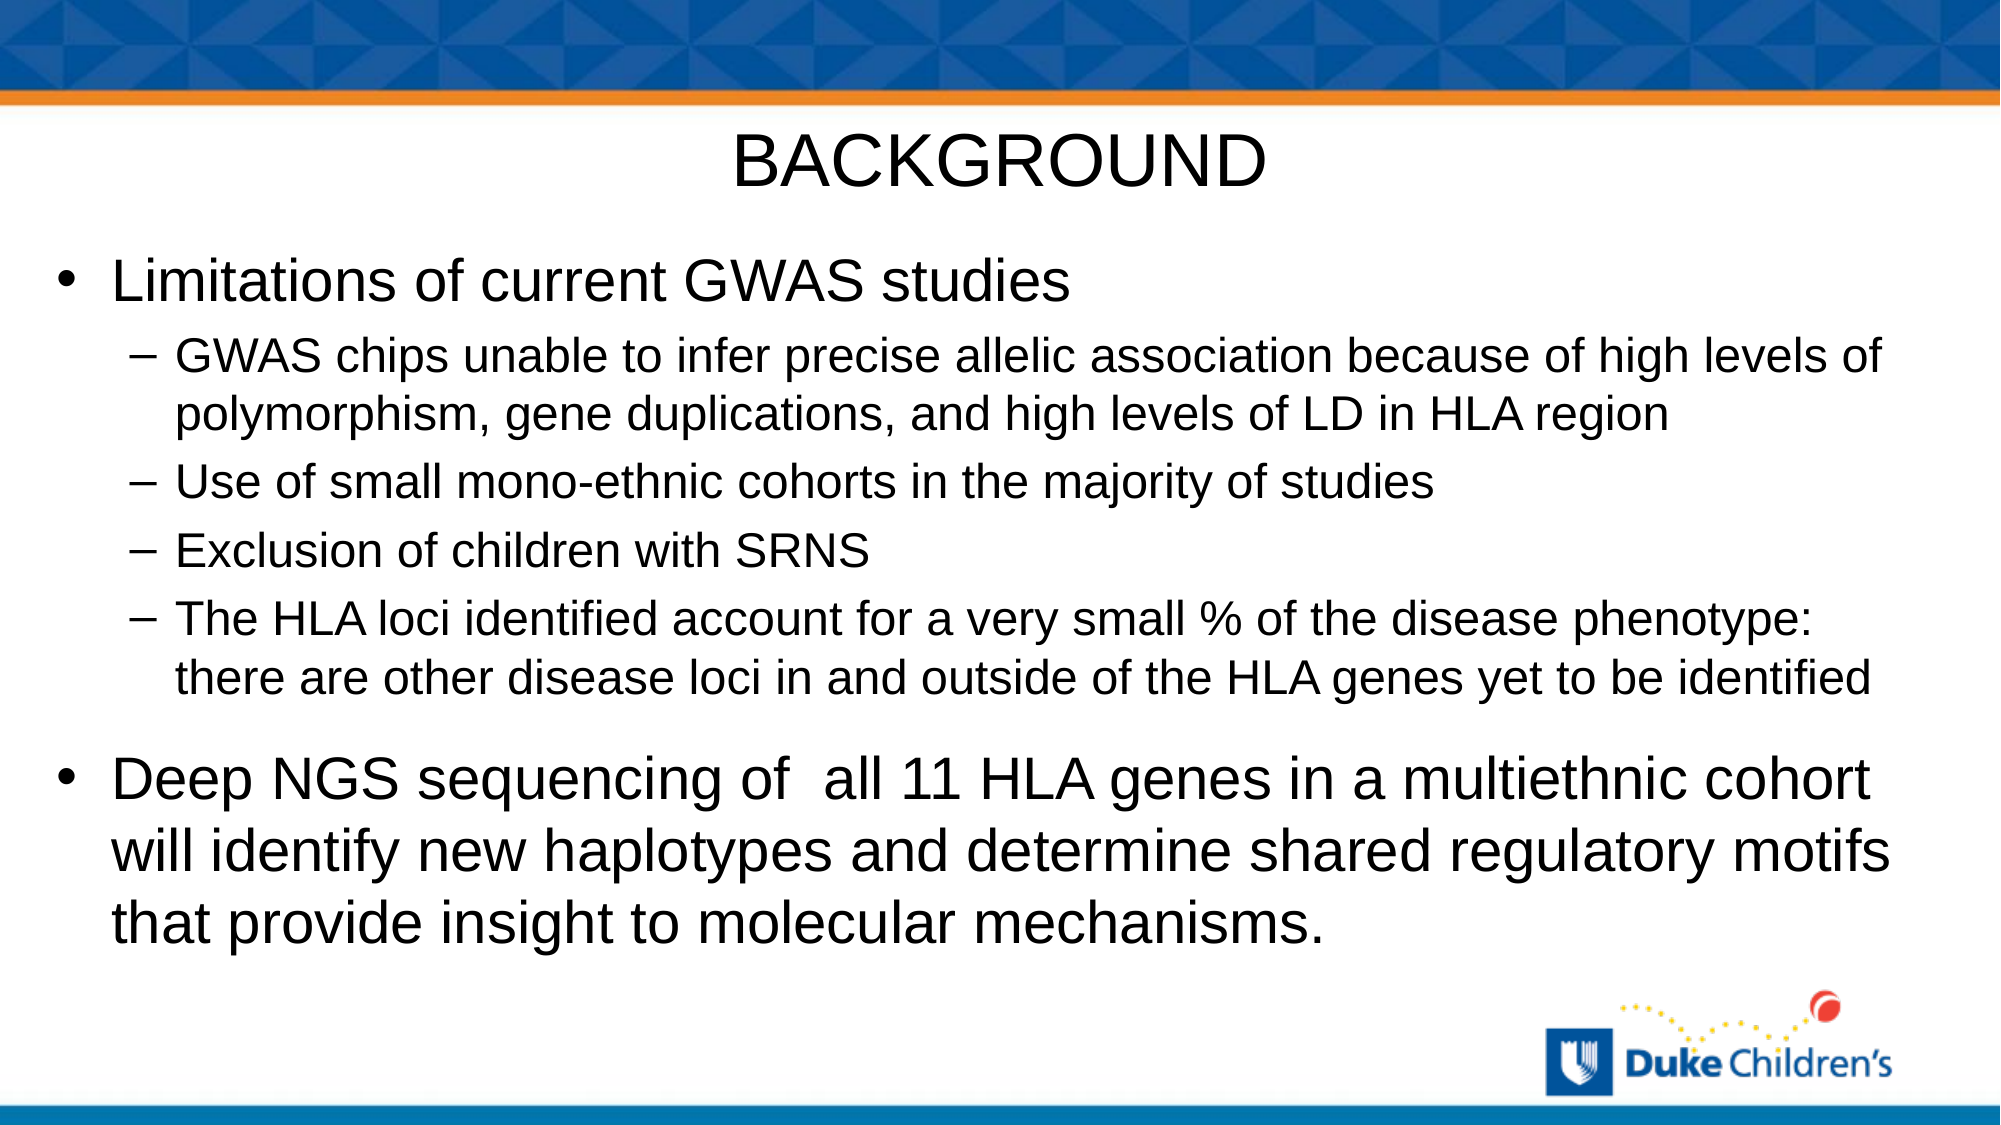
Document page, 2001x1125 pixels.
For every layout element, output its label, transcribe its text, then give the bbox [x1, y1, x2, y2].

picture [0, 0, 2000, 1107]
list Limitations of current GWAS studies GWAS chips unable to infer precise allelic association because of high levels of polymorphism, gene duplications, and high levels of LD in HLA region Use of small mono-ethnic cohorts in the majority of studies Exclusion of children with SRNS The HLA loci identified account for a very small % of the disease phenotype: there are other disease loci in and outside of the HLA genes yet to be identified Deep NGS sequencing of all 11 HLA genes in a multiethnic cohort will identify new haplotypes and determine shared regulatory motifs that provide insight to molecular mechanisms. [41, 234, 1943, 977]
title BACKGROUND [99, 62, 1900, 234]
